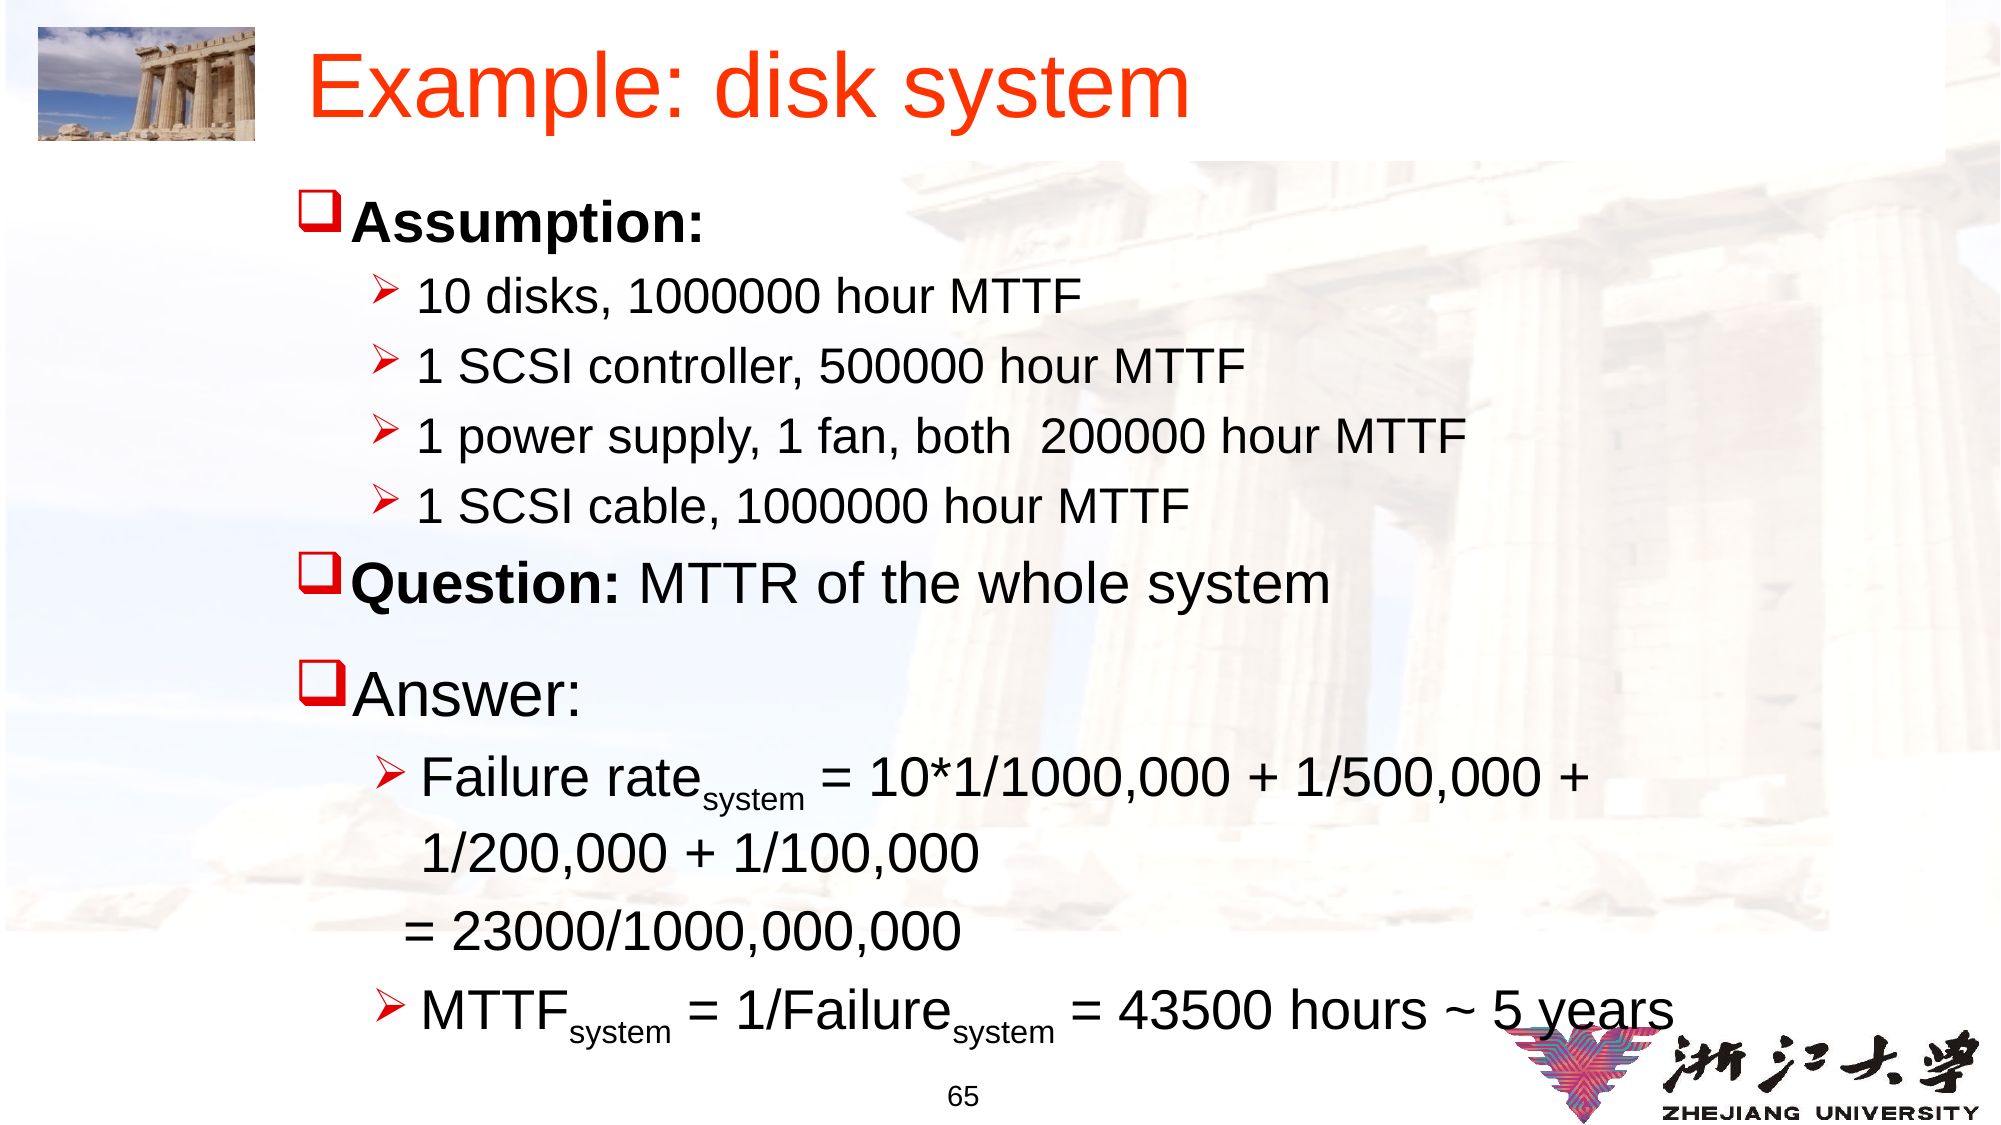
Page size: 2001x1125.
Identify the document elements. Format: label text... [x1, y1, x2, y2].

picture [0, 0, 2001, 1125]
list Assumption: 10 disks, 1000000 hour MTTF 1 SCSI controller, 500000 hour MTTF 1 power supply, 1 fan, both 200000 hour MTTF 1 SCSI cable, 1000000 hour MTTF Question: MTTR of the whole system [279, 176, 1630, 565]
title Example: disk system [291, 0, 1946, 161]
list Answer: Failure ratesystem = 10*1/1000,000 + 1/500,000 + 1/200,000 + 1/100,000 = 23000/1000,000,000 MTTFsystem = 1/Failuresystem = 43500 hours ~ 5 years [279, 645, 1697, 1071]
